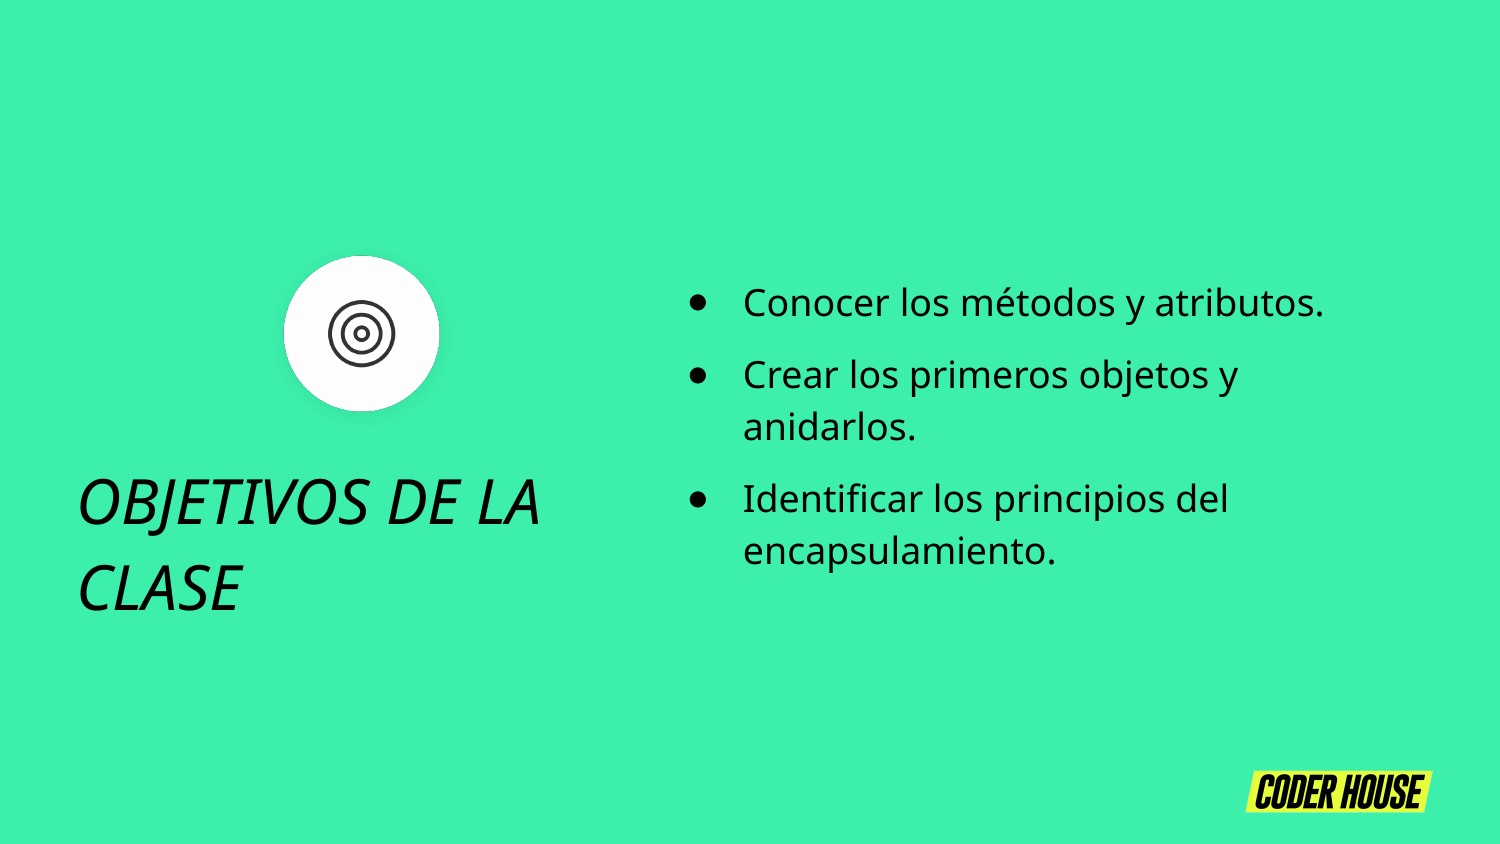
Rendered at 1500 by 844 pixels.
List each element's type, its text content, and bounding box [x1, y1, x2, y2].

picture [264, 235, 460, 431]
picture [1241, 764, 1437, 819]
text_box Conocer los métodos y atributos. Crear los primeros objetos y anidarlos. Identificar los principios del encapsulamiento. [652, 186, 1412, 658]
text_box OBJETIVOS DE LA CLASE [61, 435, 658, 598]
